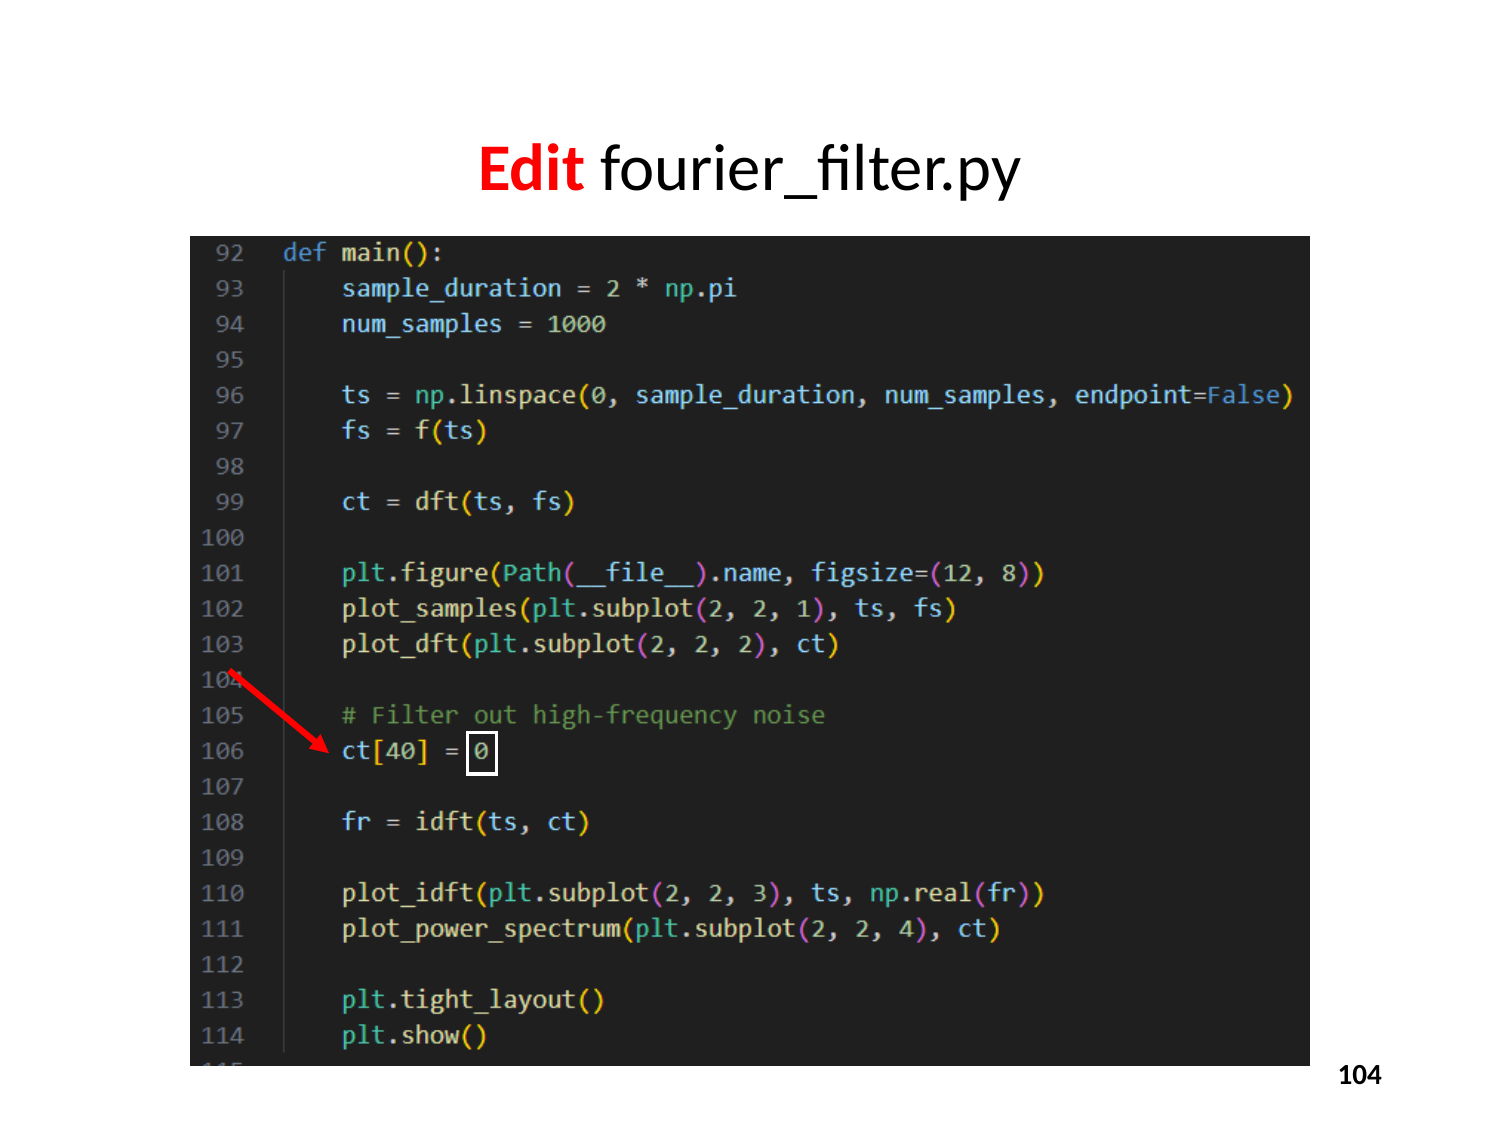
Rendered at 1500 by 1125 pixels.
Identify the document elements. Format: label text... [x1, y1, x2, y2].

slide_number 104 [1059, 1042, 1397, 1103]
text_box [229, 670, 330, 754]
title Edit fourier_filter.py [103, 59, 1397, 278]
picture [190, 236, 1310, 1066]
